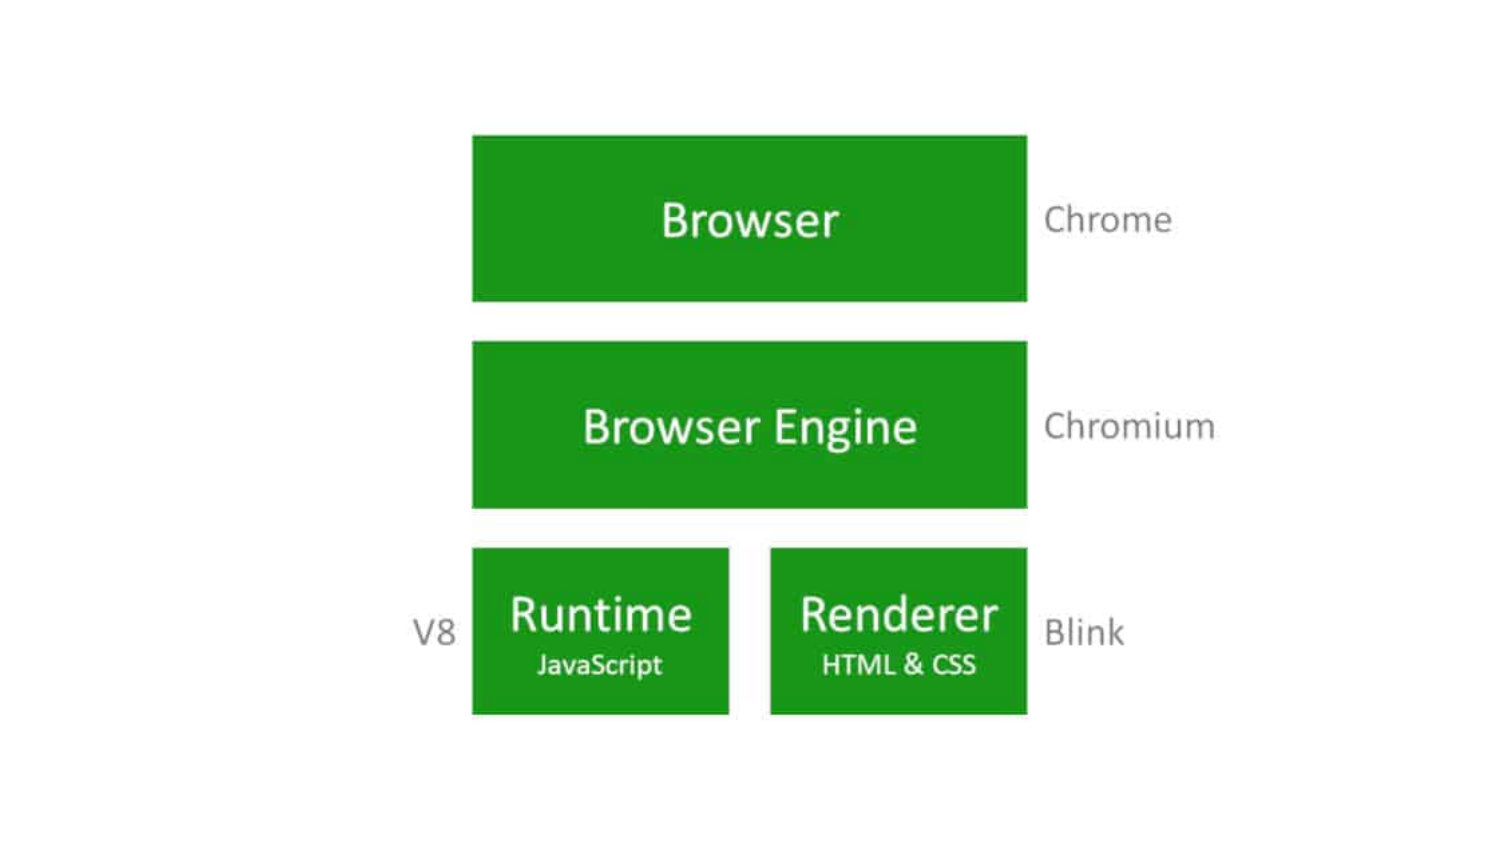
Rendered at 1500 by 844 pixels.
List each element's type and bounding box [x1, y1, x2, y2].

picture [215, 120, 1285, 723]
